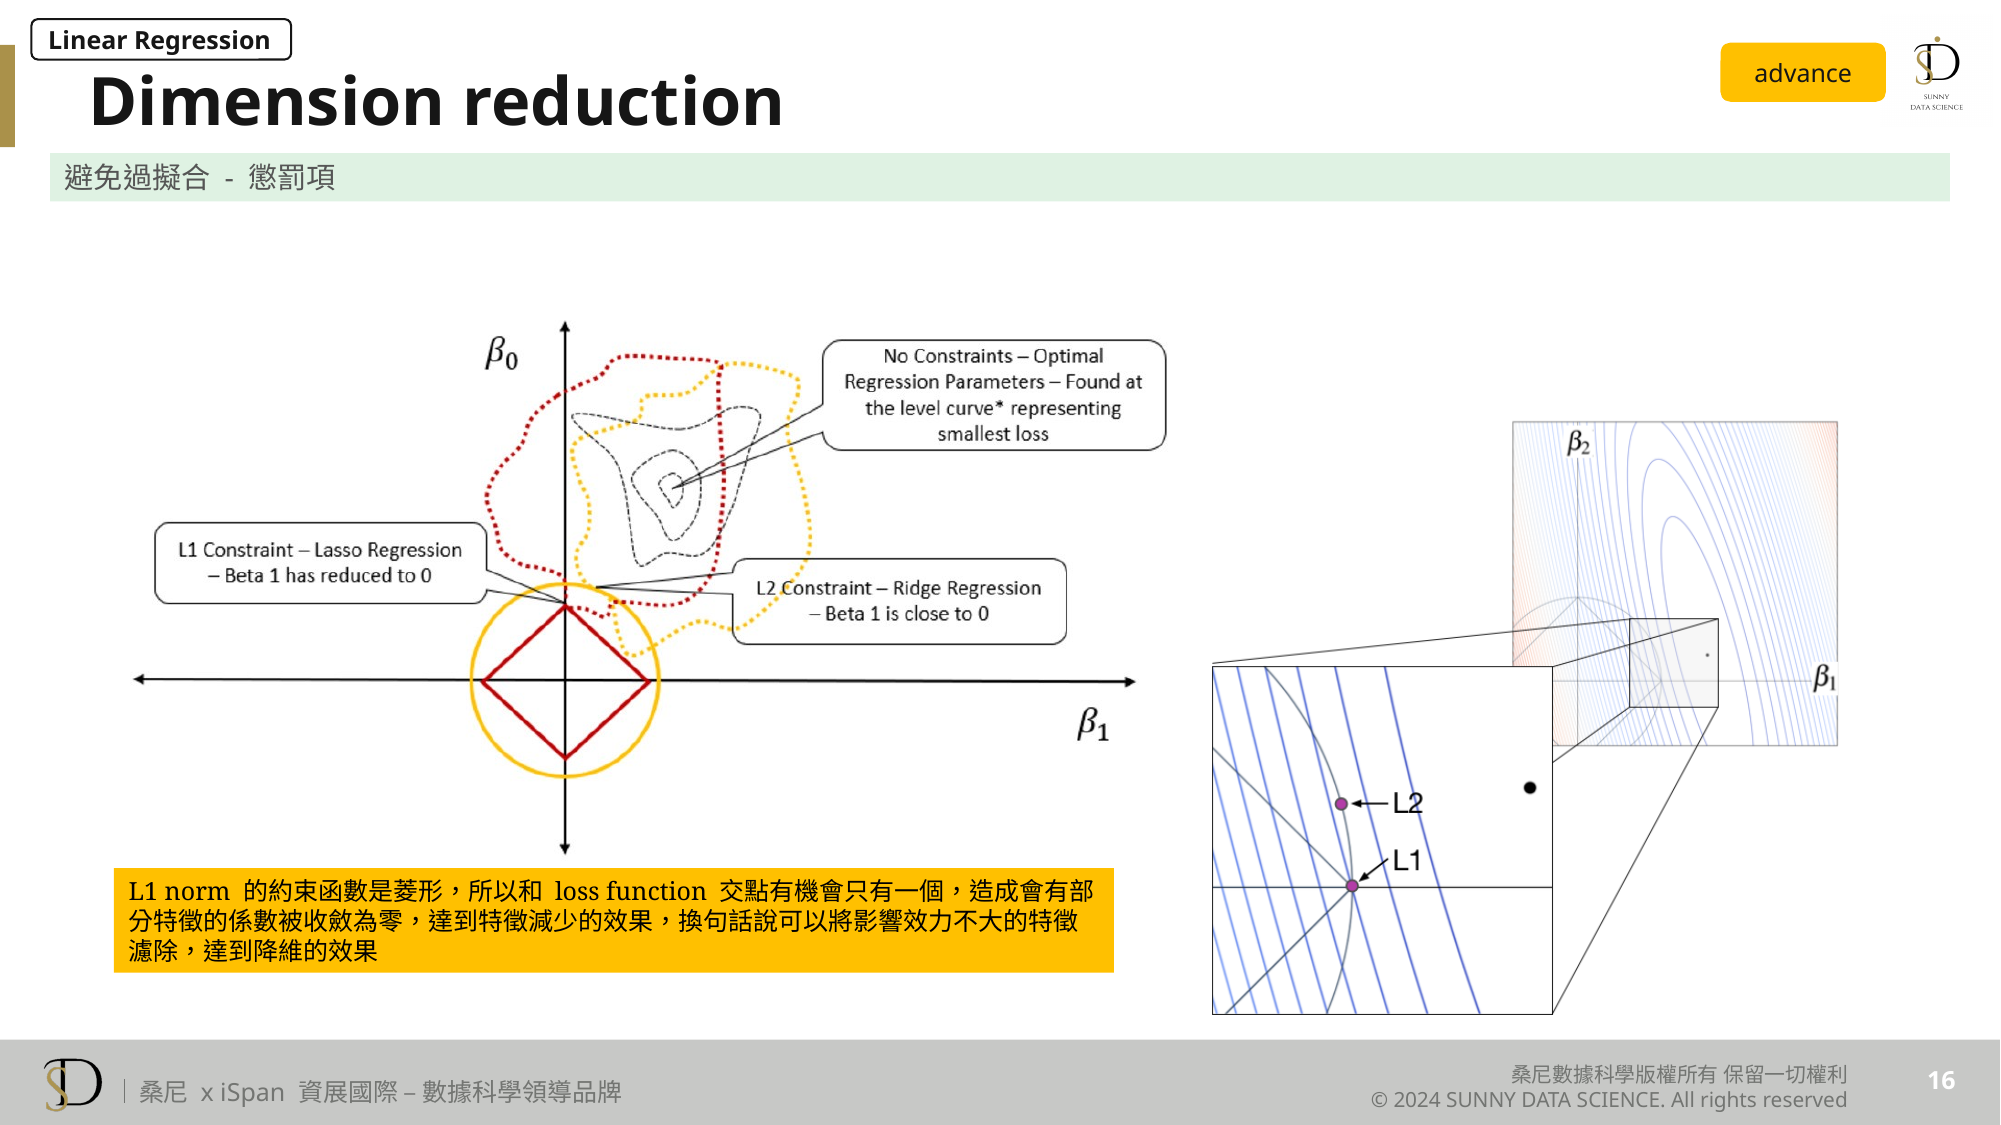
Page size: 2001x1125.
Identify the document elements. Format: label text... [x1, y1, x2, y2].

text_box 避免過擬合 - 懲罰項 [49, 152, 1951, 202]
text_box advance [1719, 41, 1887, 103]
text_box L1 norm 的約束函數是菱形，所以和 loss function 交點有機會只有一個，造成會有部分特徵的係數被收斂為零，達到特徵減少的效果，換句話說可以將影響效力不大的特徵濾除，達到降維的效果 [113, 912, 1114, 973]
text_box Linear Regression [30, 18, 293, 61]
picture [56, 254, 1844, 1015]
text_box Dimension reduction [73, 39, 1937, 152]
picture [0, 1020, 145, 1125]
picture [1880, 14, 1993, 127]
